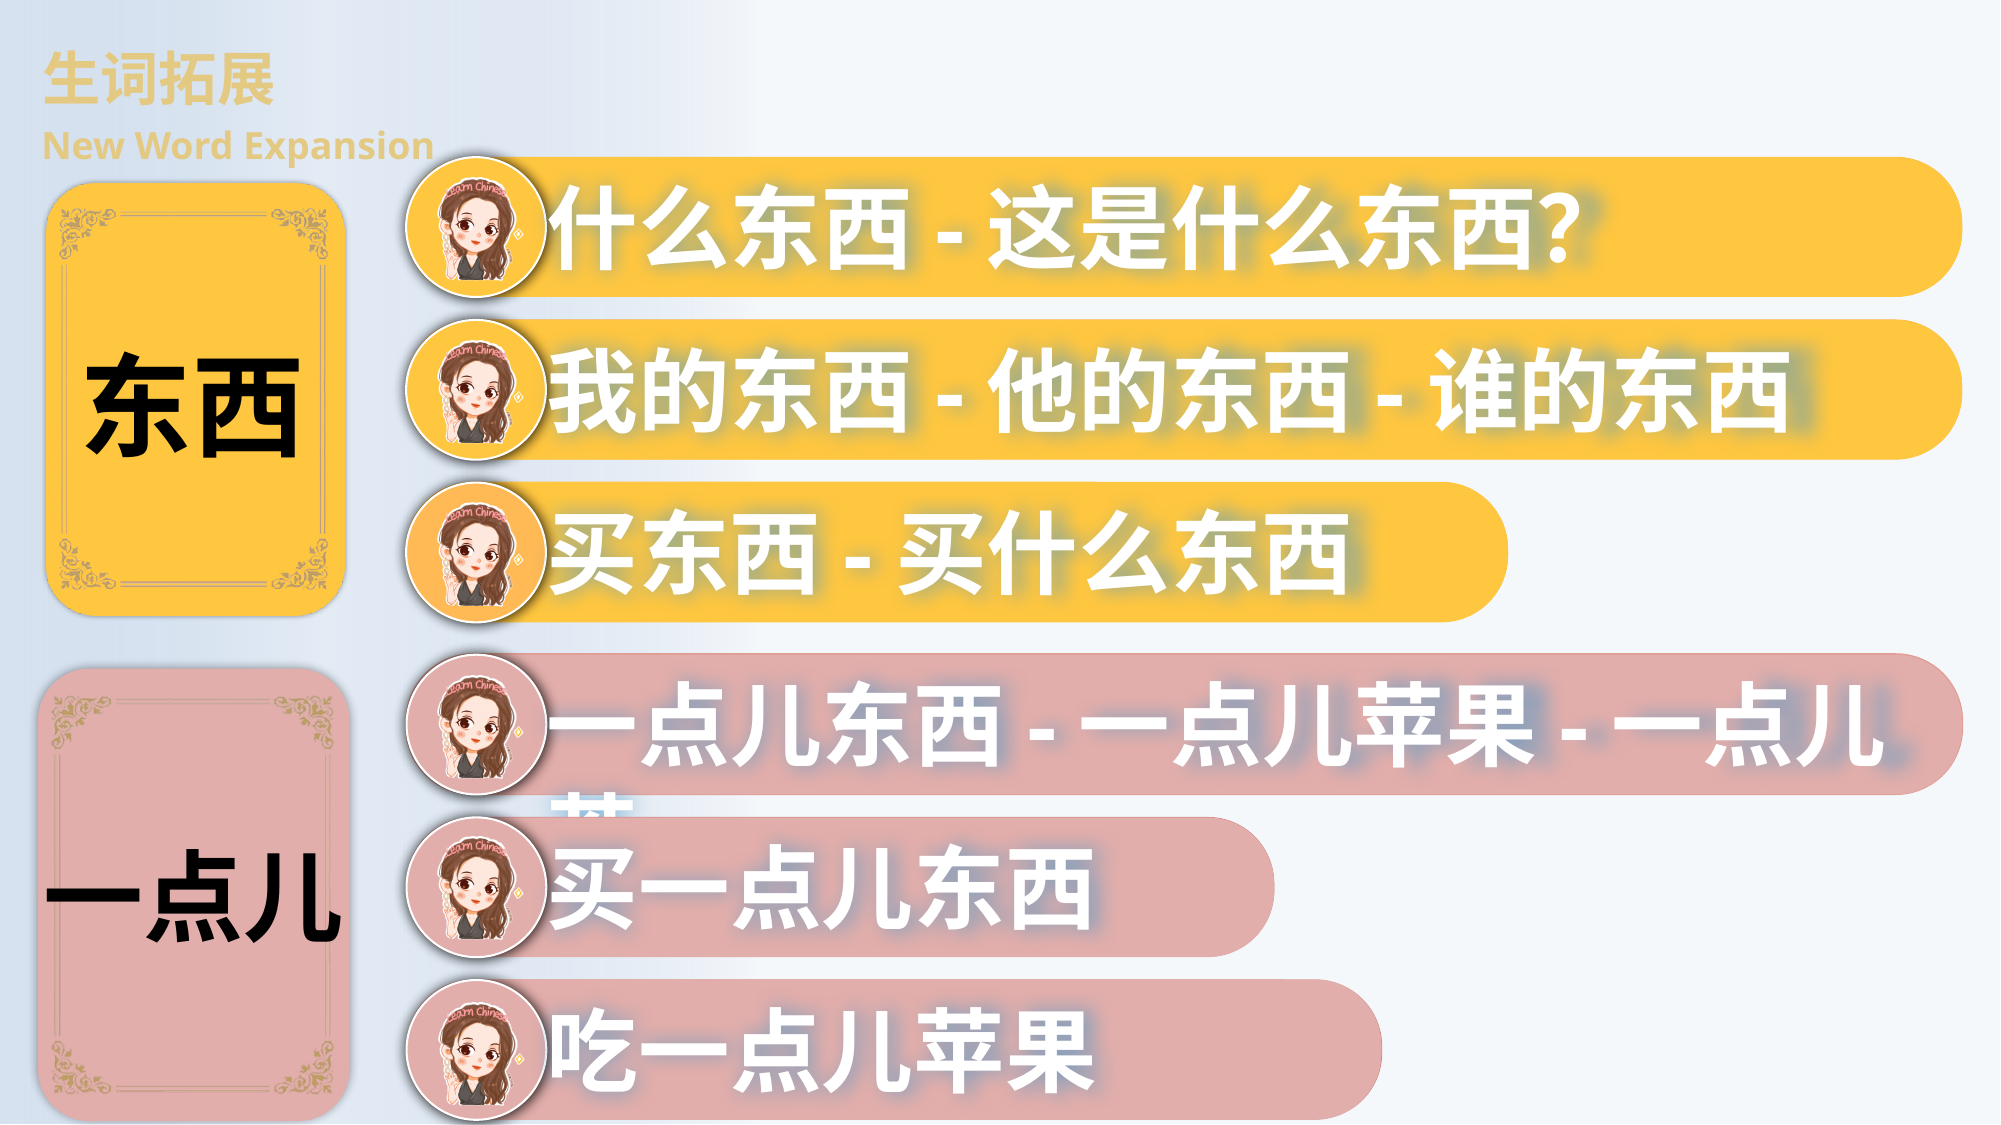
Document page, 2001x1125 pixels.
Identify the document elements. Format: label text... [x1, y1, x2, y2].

text_box 买一点儿东西 [547, 823, 1353, 949]
text_box New Word Expansion [26, 115, 451, 175]
text_box 买东西-买什么东西 [546, 488, 1509, 614]
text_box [406, 817, 547, 962]
text_box 生词拓展 [27, 35, 291, 115]
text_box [406, 654, 547, 801]
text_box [406, 980, 547, 1125]
text_box 什么东西-这是什么东西？ [546, 163, 1893, 289]
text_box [38, 175, 352, 623]
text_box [406, 319, 546, 466]
text_box 我的东西-他的东西-谁的东西 [546, 326, 2000, 451]
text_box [406, 482, 546, 629]
text_box 吃一点儿苹果 [547, 986, 1382, 1112]
text_box [1935, 168, 1964, 286]
text_box [1960, 701, 1964, 749]
picture [0, 0, 2001, 1125]
text_box 一点儿东西-一点儿苹果-一点儿茶 [532, 661, 1919, 896]
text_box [19, 668, 367, 1122]
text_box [406, 157, 546, 303]
